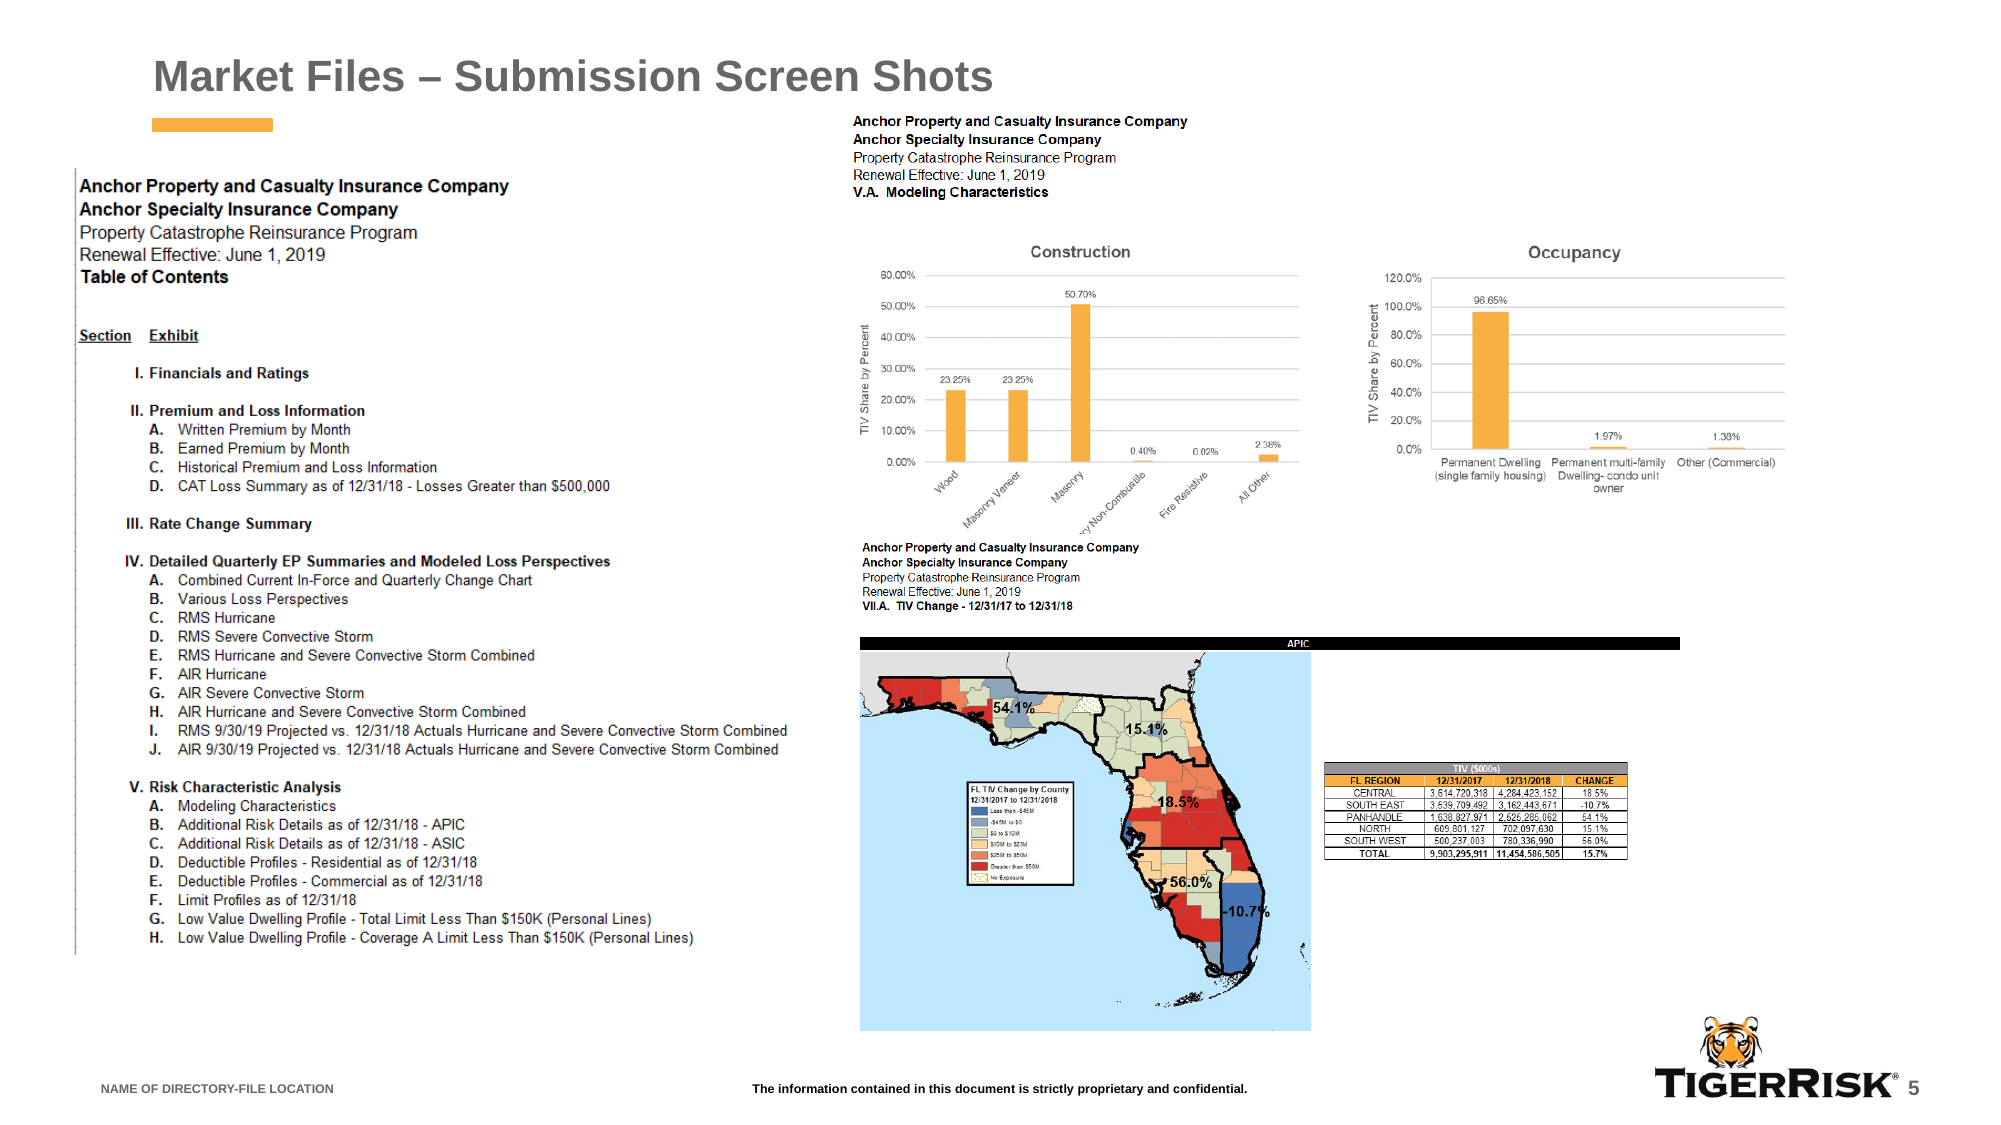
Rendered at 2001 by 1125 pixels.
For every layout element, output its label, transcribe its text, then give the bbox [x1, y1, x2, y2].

title Market Files – Submission Screen Shots [138, 40, 1751, 109]
picture [74, 105, 1902, 1098]
